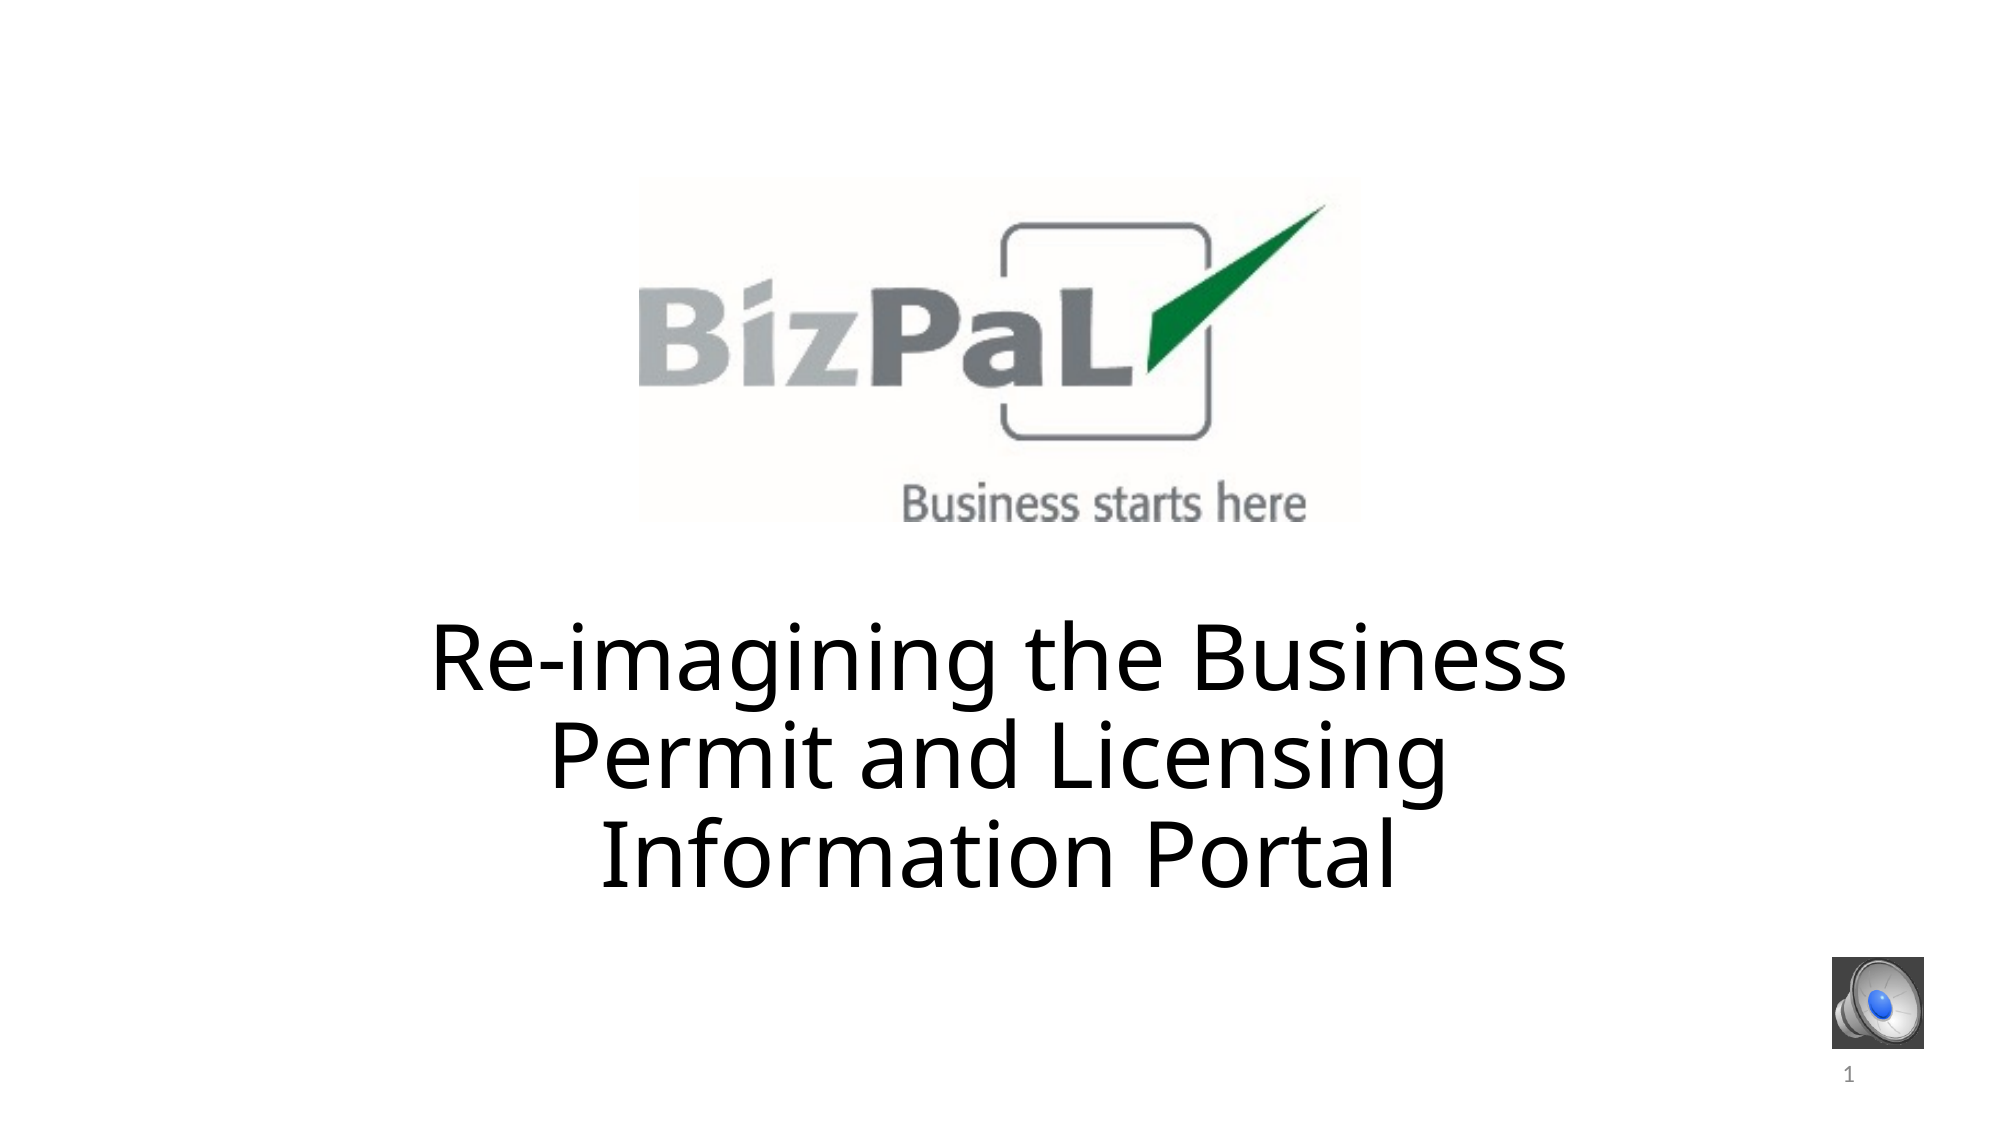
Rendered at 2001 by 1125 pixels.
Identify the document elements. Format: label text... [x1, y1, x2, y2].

picture [1830, 955, 1926, 1051]
title Re-imagining the Business Permit and Licensing Information Portal [307, 555, 1693, 1074]
picture [639, 177, 1361, 522]
slide_number 1 [1831, 1051, 1863, 1096]
